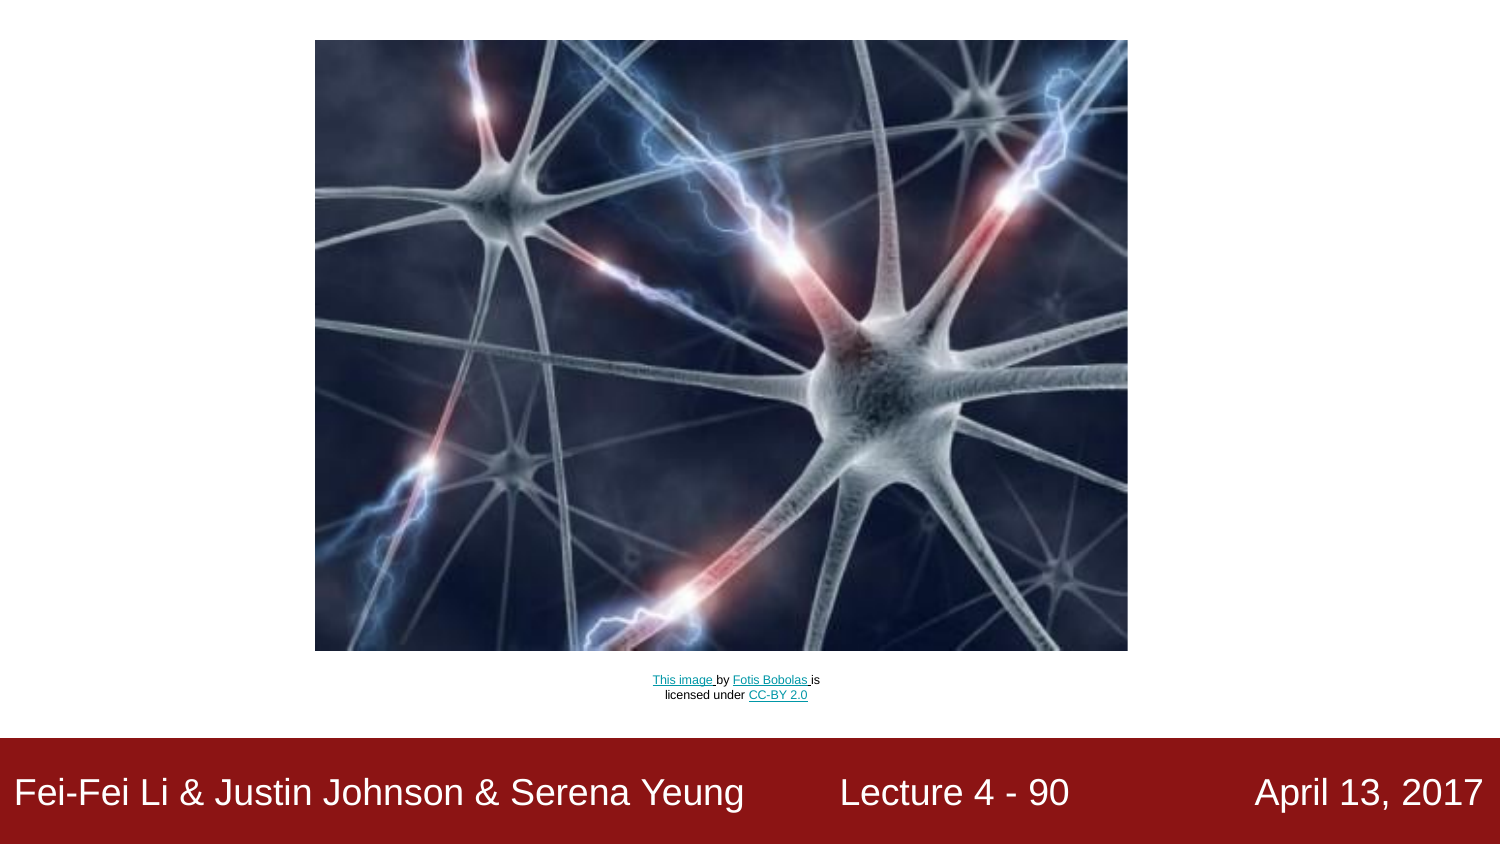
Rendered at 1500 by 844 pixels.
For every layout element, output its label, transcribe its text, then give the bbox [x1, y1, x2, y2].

text_box [315, 40, 1128, 651]
slide_number Lecture 4 - 58 [837, 769, 1073, 844]
footer Fei-Fei Li & Justin Johnson & Serena Yeung [11, 769, 753, 844]
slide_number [1252, 769, 1488, 844]
text_box This image by Fotis Bobolas is licensed under CC-BY 2.0 [650, 669, 825, 703]
